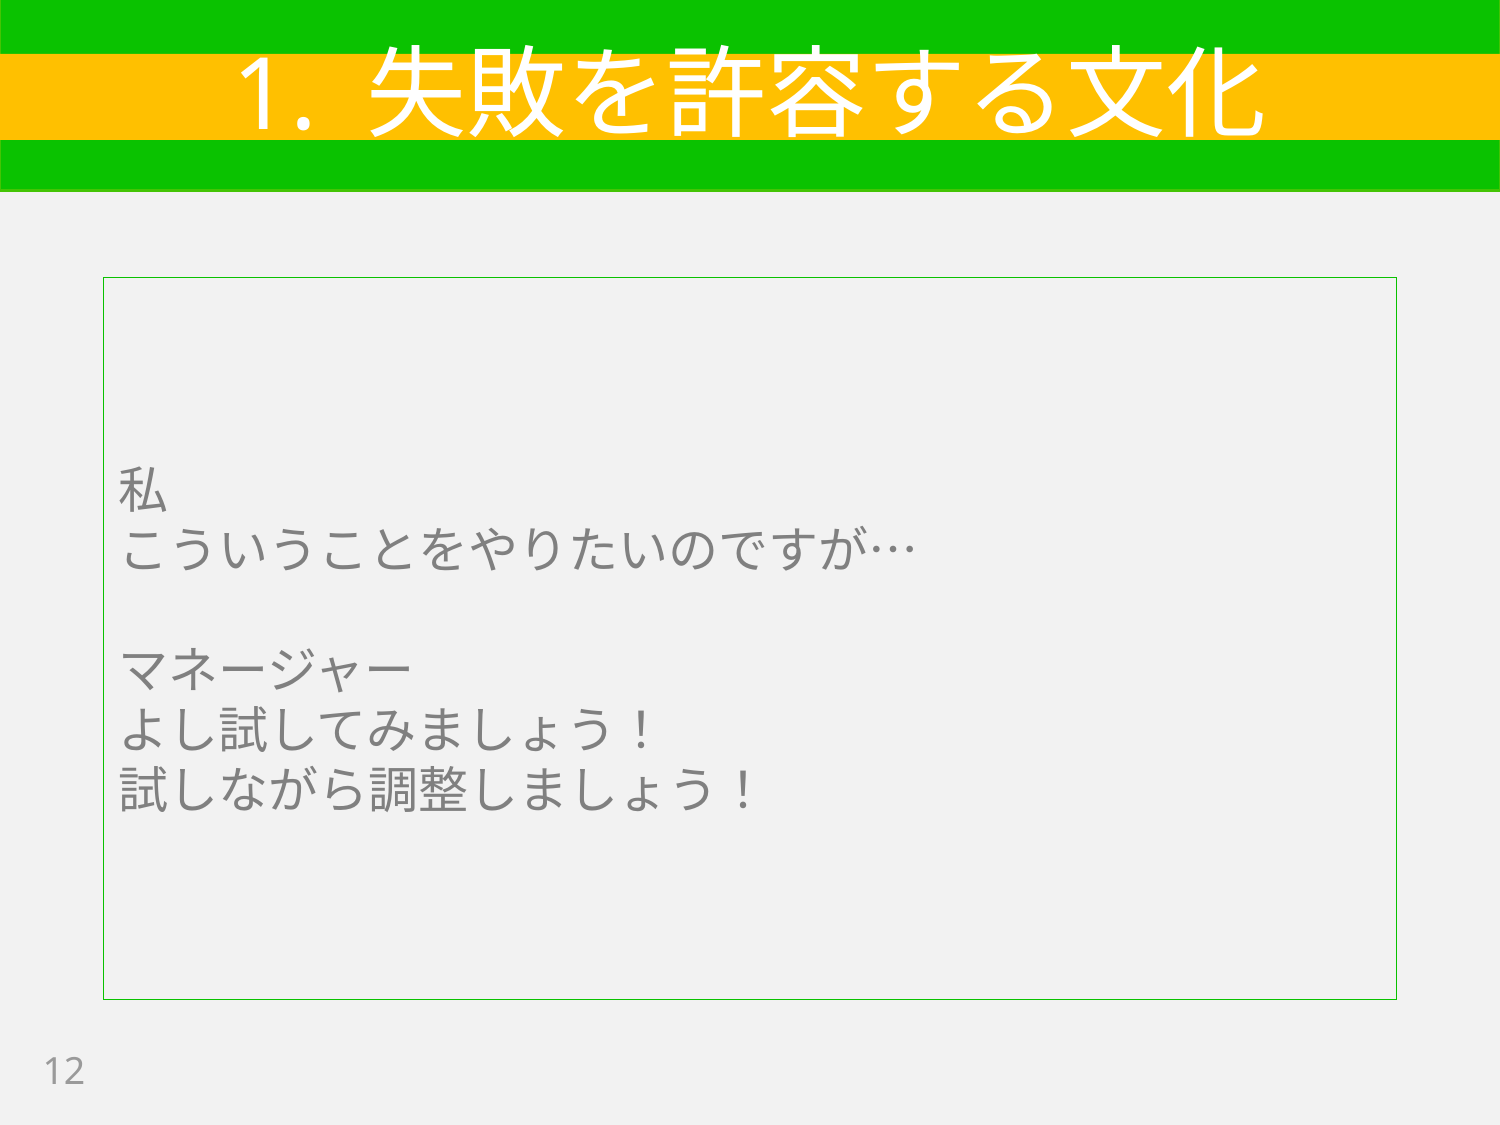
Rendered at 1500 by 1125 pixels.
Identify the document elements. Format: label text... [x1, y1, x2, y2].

slide_number 12 [27, 1042, 146, 1102]
list 私 こういうことをやりたいのですが… マネージャー よし試してみましょう！ 試しながら調整しましょう！ [103, 277, 1397, 1000]
title 1. 失敗を許容する文化 [0, 53, 1500, 140]
